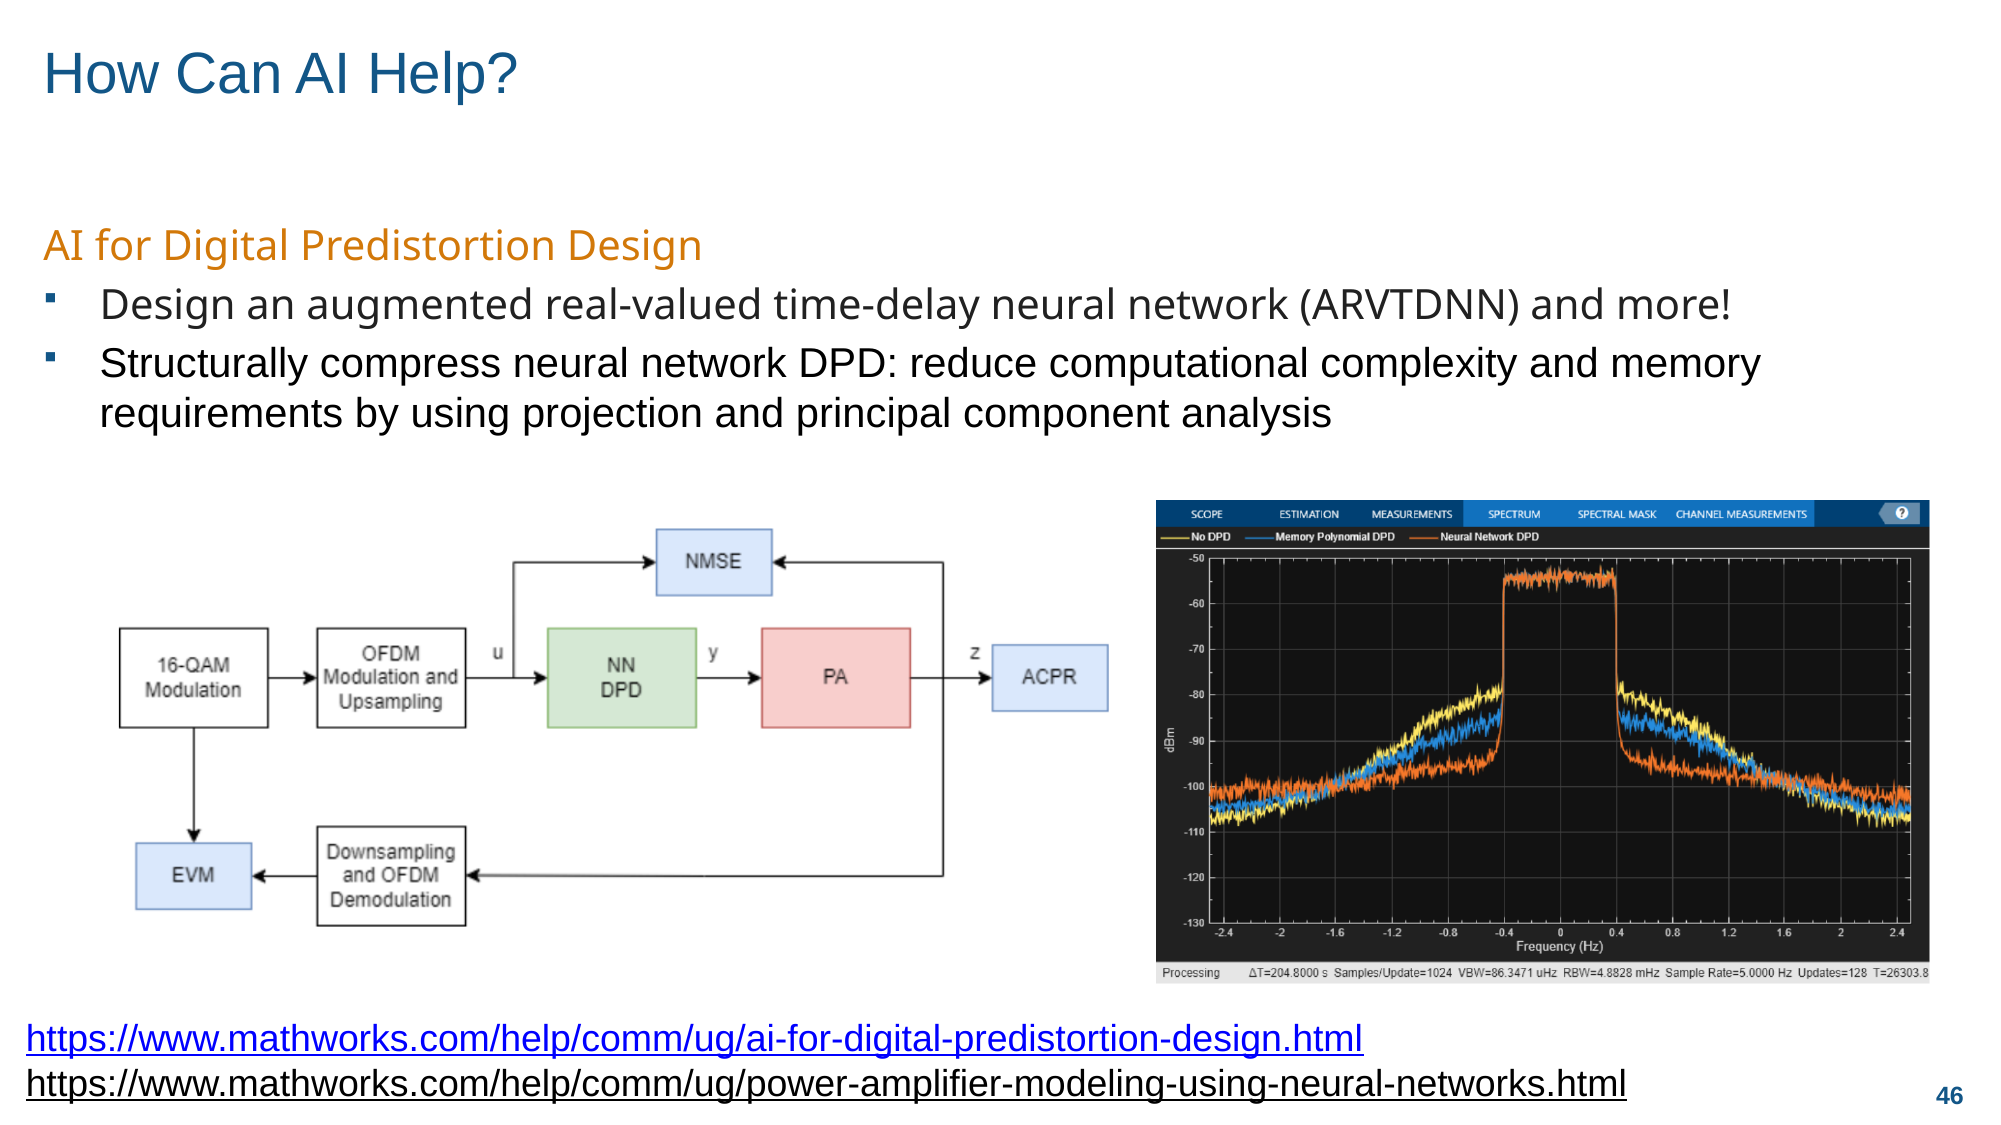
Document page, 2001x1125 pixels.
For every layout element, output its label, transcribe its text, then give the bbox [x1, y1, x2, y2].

list AI for Digital Predistortion Design Design an augmented real-valued time-delay neural network (ARVTDNN) and more! Structurally compress neural network DPD: reduce computational complexity and memory requirements by using projection and principal component analysis [28, 211, 2000, 1007]
picture [108, 522, 1123, 931]
picture [1151, 496, 1932, 986]
title How Can AI Help? [28, 28, 2000, 191]
text_box https://www.mathworks.com/help/comm/ug/ai-for-digital-predistortion-design.html https://www.mathworks.com/help/comm/ug/power-amplifier-modeling-using-neural-networks.html [11, 1006, 1653, 1112]
